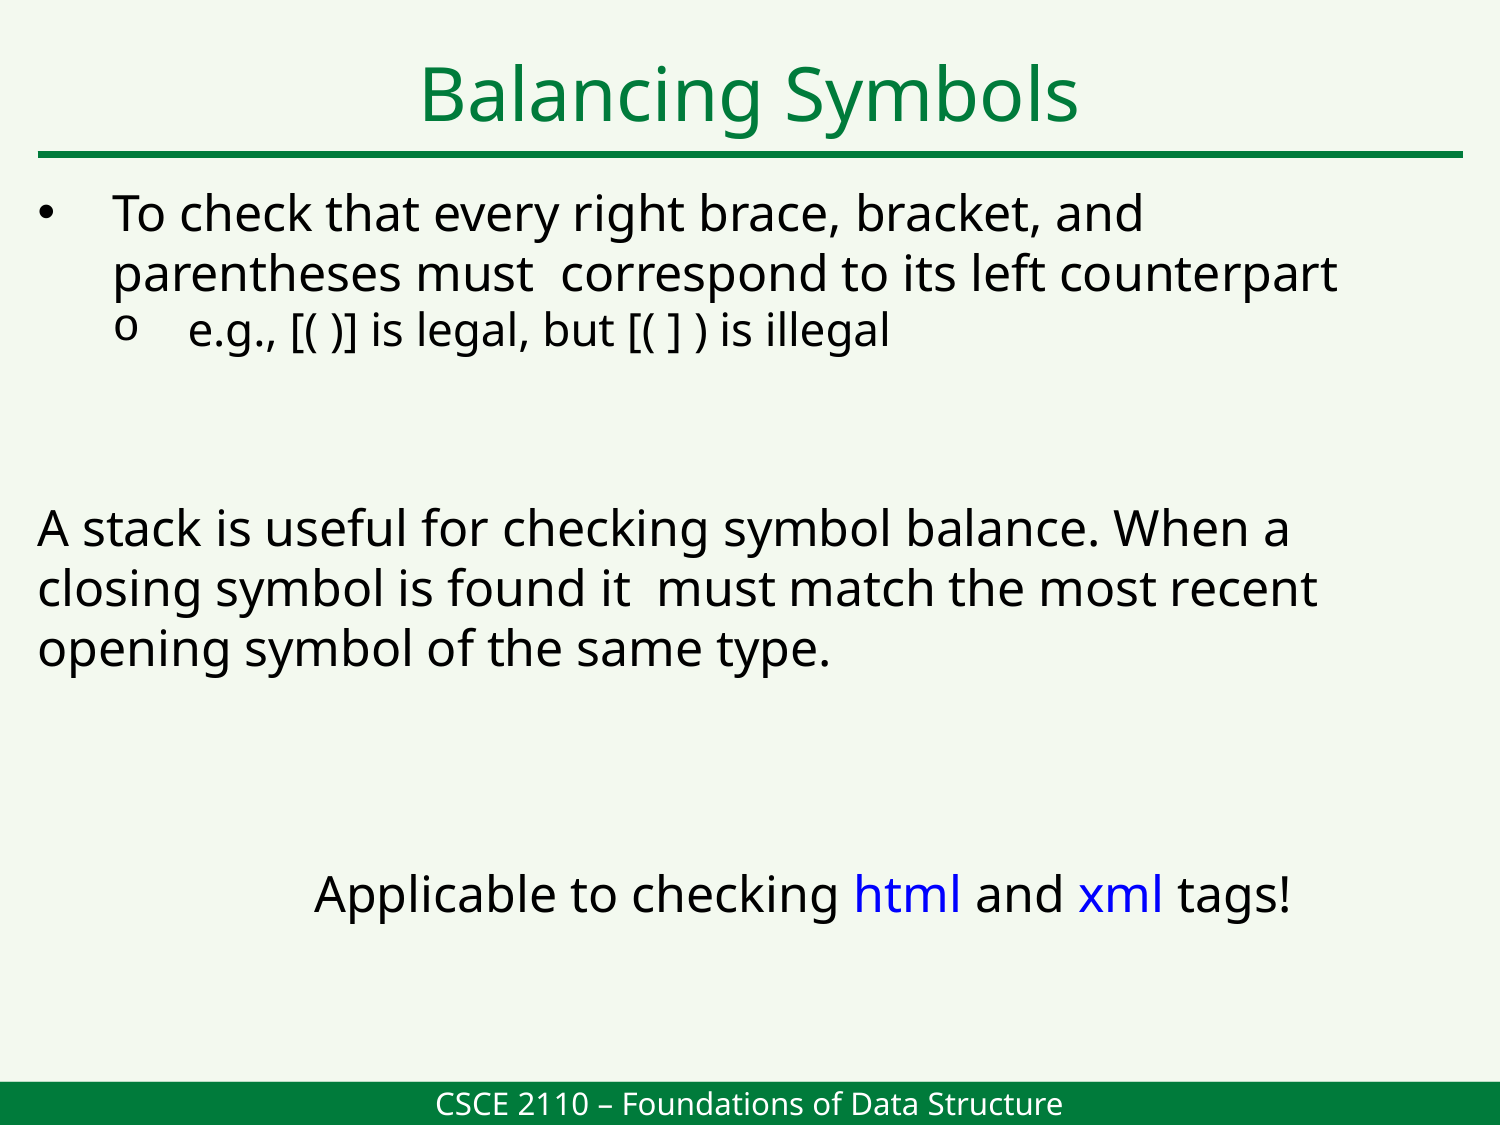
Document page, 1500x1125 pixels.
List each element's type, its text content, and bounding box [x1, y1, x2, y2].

text_box Balancing Symbols [36, 27, 1463, 155]
text_box To check that every right brace, bracket, and parentheses must correspond to its left counterpart e.g., [( )] is legal, but [( ] ) is illegal A stack is useful for checking symbol balance. When a closing symbol is found it must match the most recent opening symbol of the same type. [37, 172, 1390, 746]
text_box Applicable to checking html and xml tags! [223, 855, 1349, 930]
